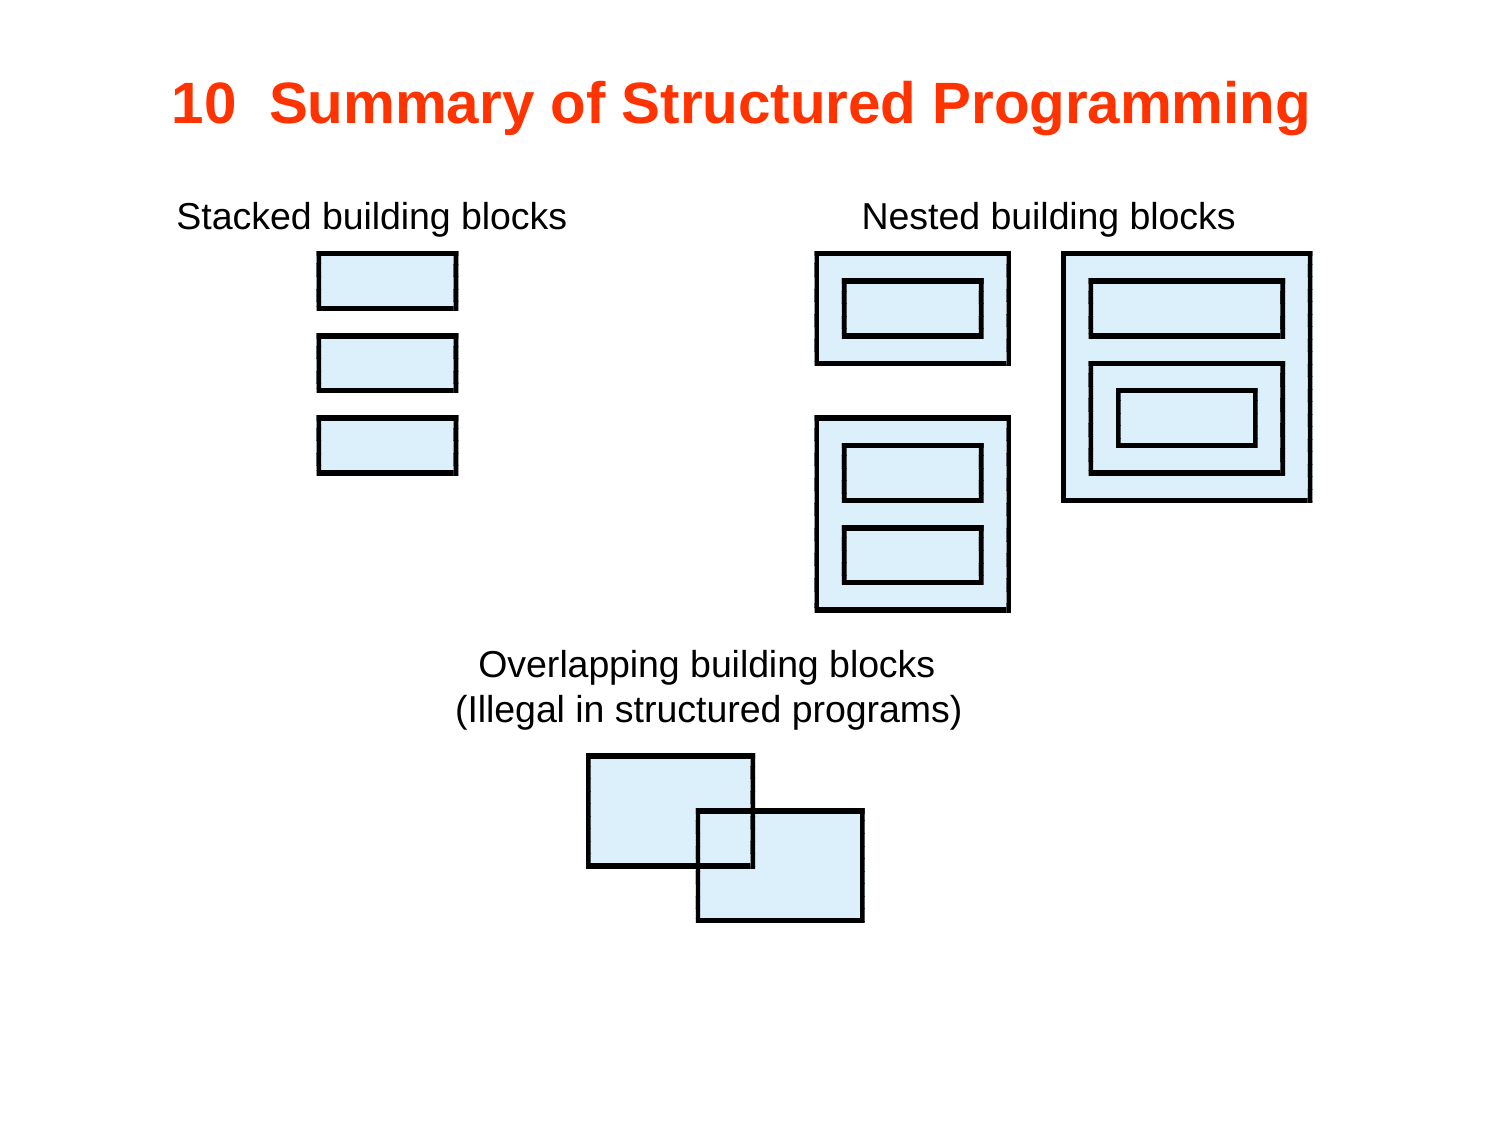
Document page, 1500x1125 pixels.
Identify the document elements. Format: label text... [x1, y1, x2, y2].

text_box [1116, 388, 1121, 444]
text_box [322, 339, 453, 388]
text_box [453, 333, 459, 393]
text_box [819, 256, 1006, 361]
text_box [316, 388, 454, 393]
text_box [695, 918, 861, 923]
text_box [322, 256, 453, 306]
text_box [978, 525, 984, 585]
text_box [978, 443, 984, 503]
text_box (Illegal in structured programs) [455, 685, 963, 731]
text_box [1066, 251, 1307, 256]
text_box [1094, 278, 1280, 284]
text_box [701, 814, 860, 918]
text_box [316, 333, 322, 389]
text_box [322, 333, 453, 339]
text_box [1006, 415, 1011, 613]
text_box [860, 808, 865, 923]
text_box [750, 814, 756, 869]
text_box [1116, 443, 1254, 448]
text_box [819, 421, 1006, 607]
text_box [316, 251, 322, 307]
text_box [841, 498, 979, 503]
text_box [316, 306, 454, 311]
text_box [322, 421, 453, 470]
text_box Nested building blocks [861, 192, 1236, 238]
text_box [814, 251, 819, 362]
text_box [453, 415, 459, 476]
text_box [819, 251, 1006, 256]
text_box [453, 251, 459, 311]
text_box [1088, 361, 1094, 471]
text_box [316, 470, 454, 476]
text_box [814, 361, 1007, 366]
text_box [1088, 278, 1094, 334]
text_box [1280, 278, 1286, 339]
text_box [841, 278, 847, 334]
text_box [695, 808, 701, 919]
text_box [814, 415, 819, 608]
text_box [1094, 361, 1280, 366]
text_box [322, 415, 453, 421]
text_box [1253, 388, 1258, 448]
text_box [750, 753, 756, 808]
text_box Stacked building blocks [176, 192, 568, 238]
text_box [847, 525, 978, 531]
text_box [316, 415, 322, 471]
text_box [847, 278, 978, 284]
text_box [841, 443, 847, 499]
text_box [1061, 251, 1066, 499]
title 10 Summary of Structured Programming [111, 11, 1388, 188]
text_box [1006, 251, 1011, 366]
text_box [1121, 388, 1253, 393]
text_box [1066, 256, 1307, 498]
text_box [1061, 498, 1308, 503]
text_box [1088, 333, 1281, 339]
text_box [1307, 251, 1313, 503]
text_box [841, 580, 979, 585]
text_box [701, 808, 860, 814]
text_box [591, 759, 750, 863]
text_box [591, 753, 750, 759]
text_box [322, 251, 453, 256]
text_box [701, 863, 751, 869]
text_box [819, 415, 1006, 421]
text_box [586, 863, 695, 869]
text_box [814, 607, 1007, 613]
text_box [1280, 361, 1286, 476]
text_box [847, 443, 978, 448]
text_box [1088, 470, 1281, 476]
text_box [586, 753, 591, 864]
text_box [978, 278, 984, 339]
text_box Overlapping building blocks [478, 639, 936, 685]
text_box [841, 333, 979, 339]
text_box [841, 525, 847, 581]
